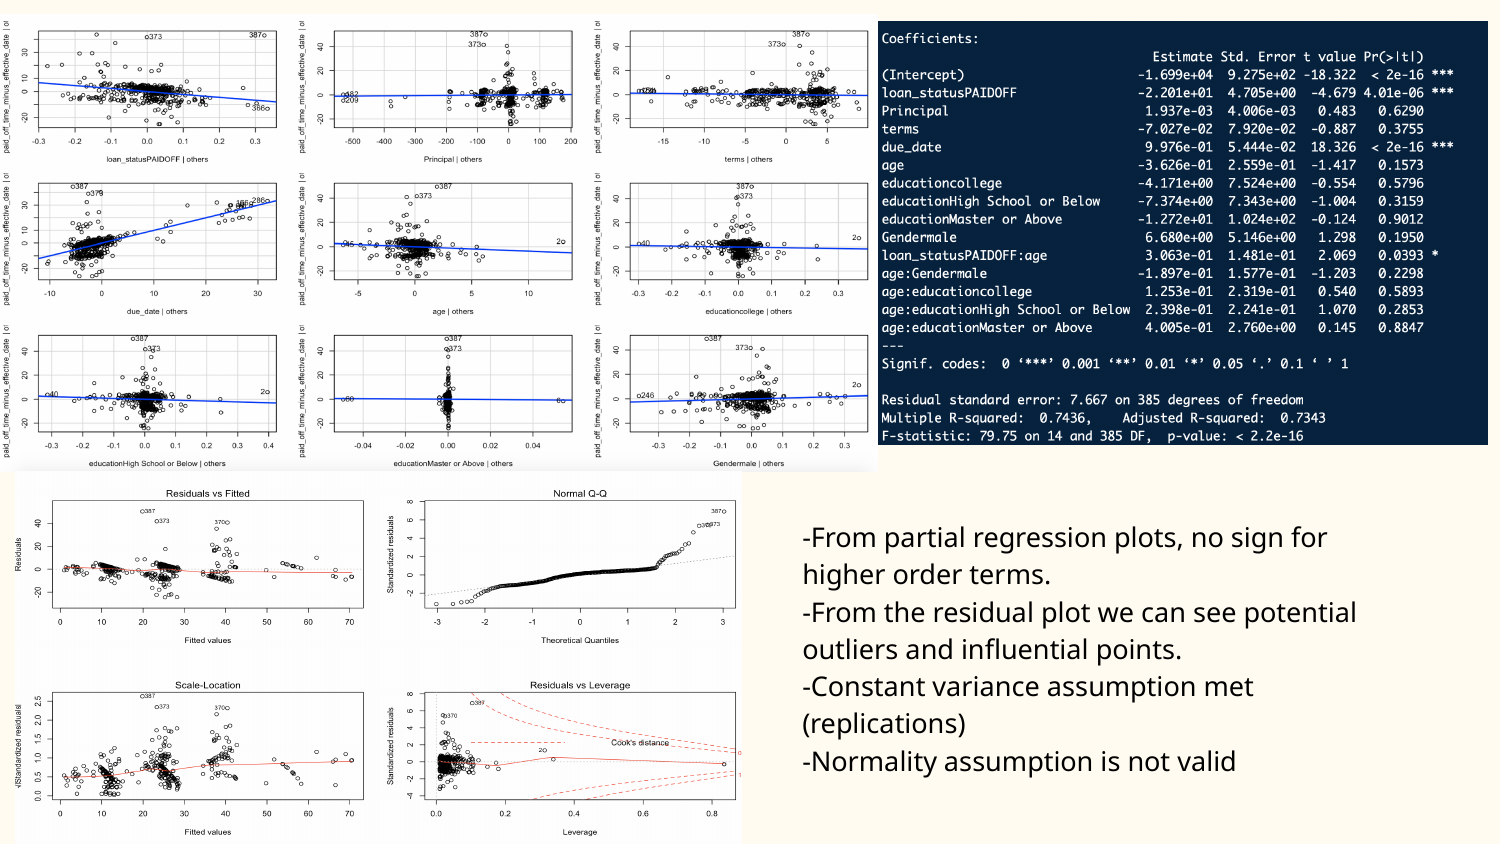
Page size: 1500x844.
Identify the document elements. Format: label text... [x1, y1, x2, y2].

picture [0, 14, 1488, 844]
text_box -From partial regression plots, no sign for higher order terms. -From the residual plot we can see potential outliers and influential points. -Constant variance assumption met (replications) -Normality assumption is not valid [787, 500, 1398, 781]
